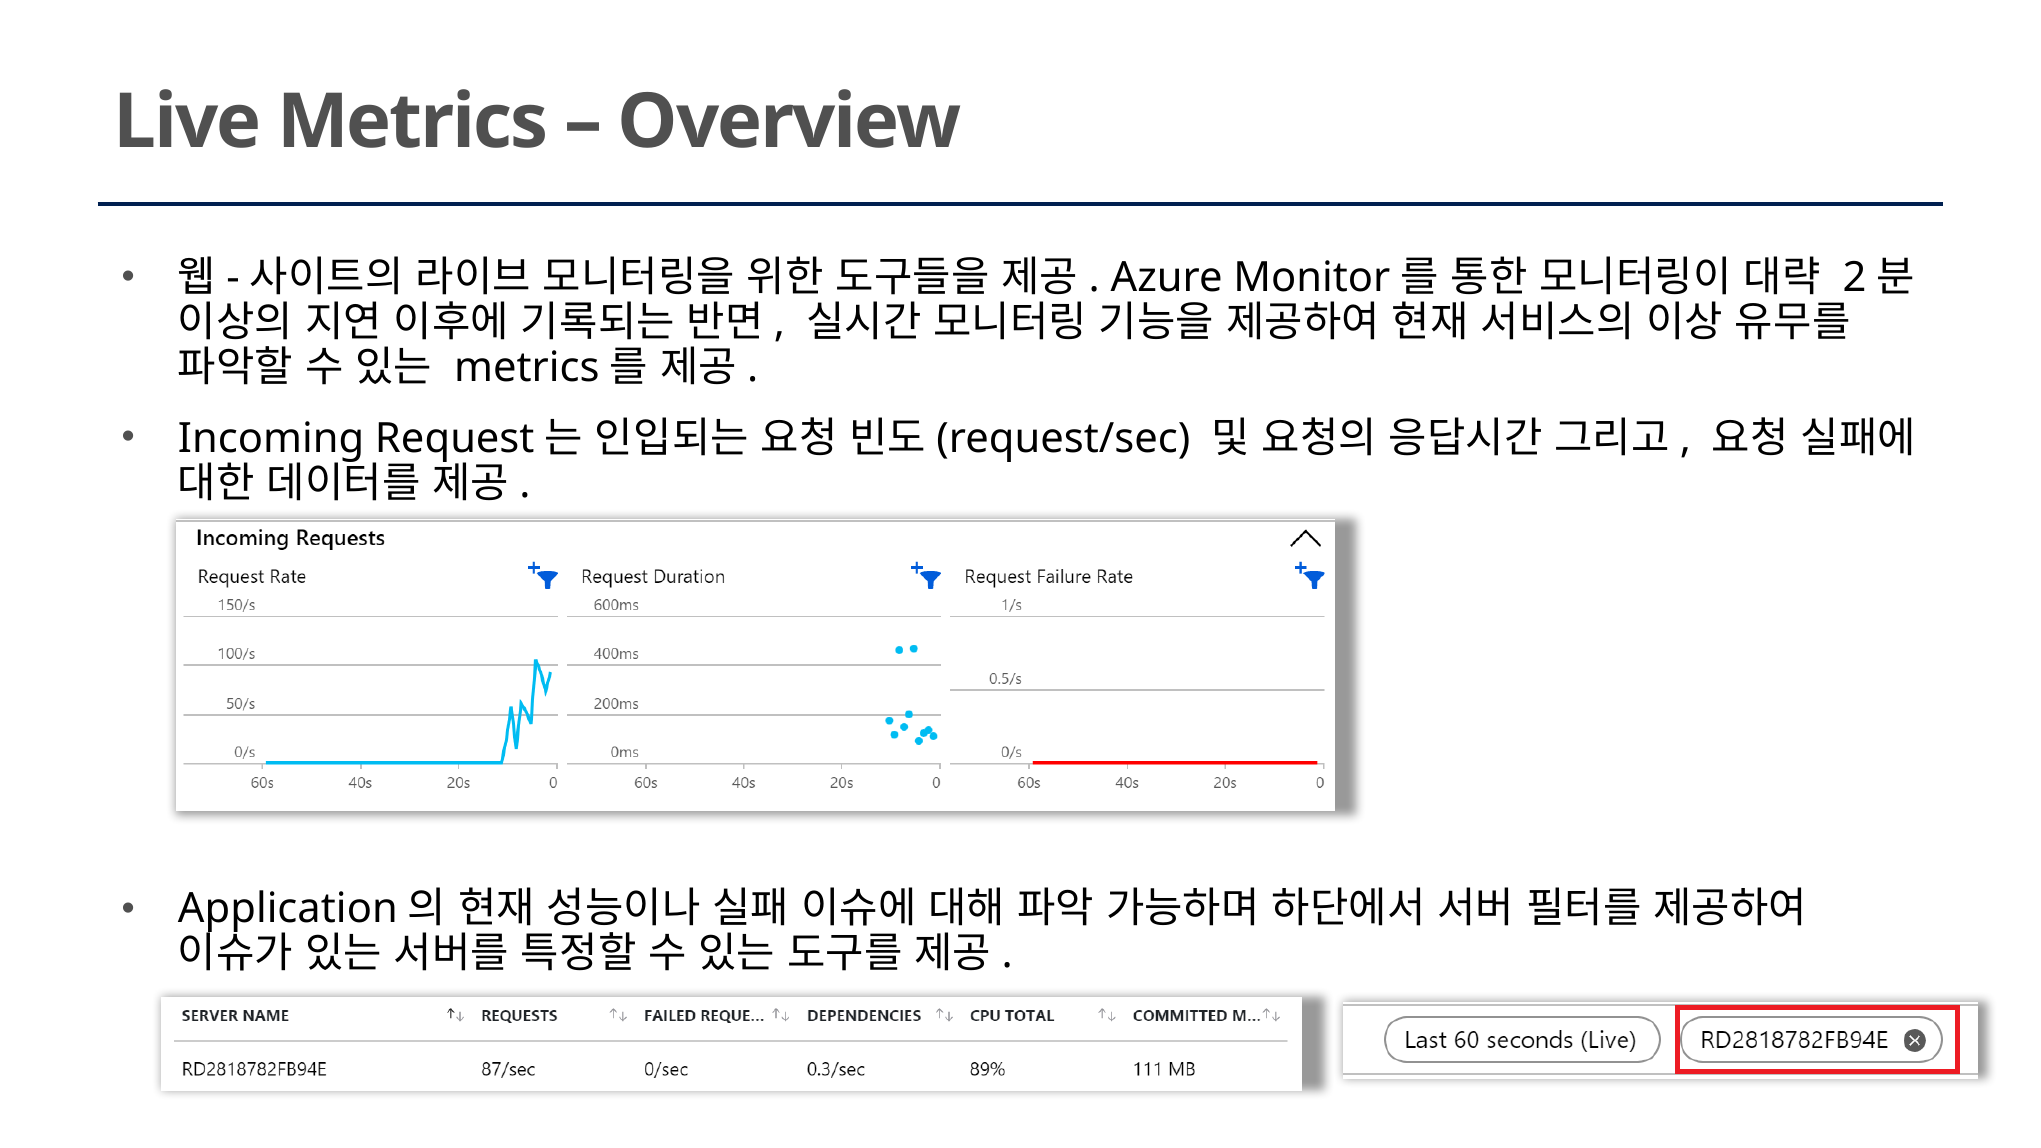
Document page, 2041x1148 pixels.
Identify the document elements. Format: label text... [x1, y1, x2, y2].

picture [175, 519, 1335, 812]
title Live Metrics – Overview [98, 76, 1943, 170]
list 웹-사이트의 라이브 모니터링을 위한 도구들을 제공. Azure Monitor를 통한 모니터링이 대략 2분 이상의 지연 이후에 기록되는 반면, 실시간 모니터링 기능을 제공하여 현재 서비스의 이상 유무를 파악할 수 있는 metrics를 제공. Incoming Request는 인입되는 요청 빈도(request/sec) 및 요청의 응답시간 그리고, 요청 실패에 대한 데이터를 제공. Application의 현재 성능이나 실패 이슈에 대해 파악 가능하며 하단에서 서버 필터를 제공하여 이슈가 있는 서버를 특정할 수 있는 도구를 제공. [97, 240, 1943, 1059]
picture [161, 997, 1302, 1091]
picture [1343, 1002, 1978, 1079]
